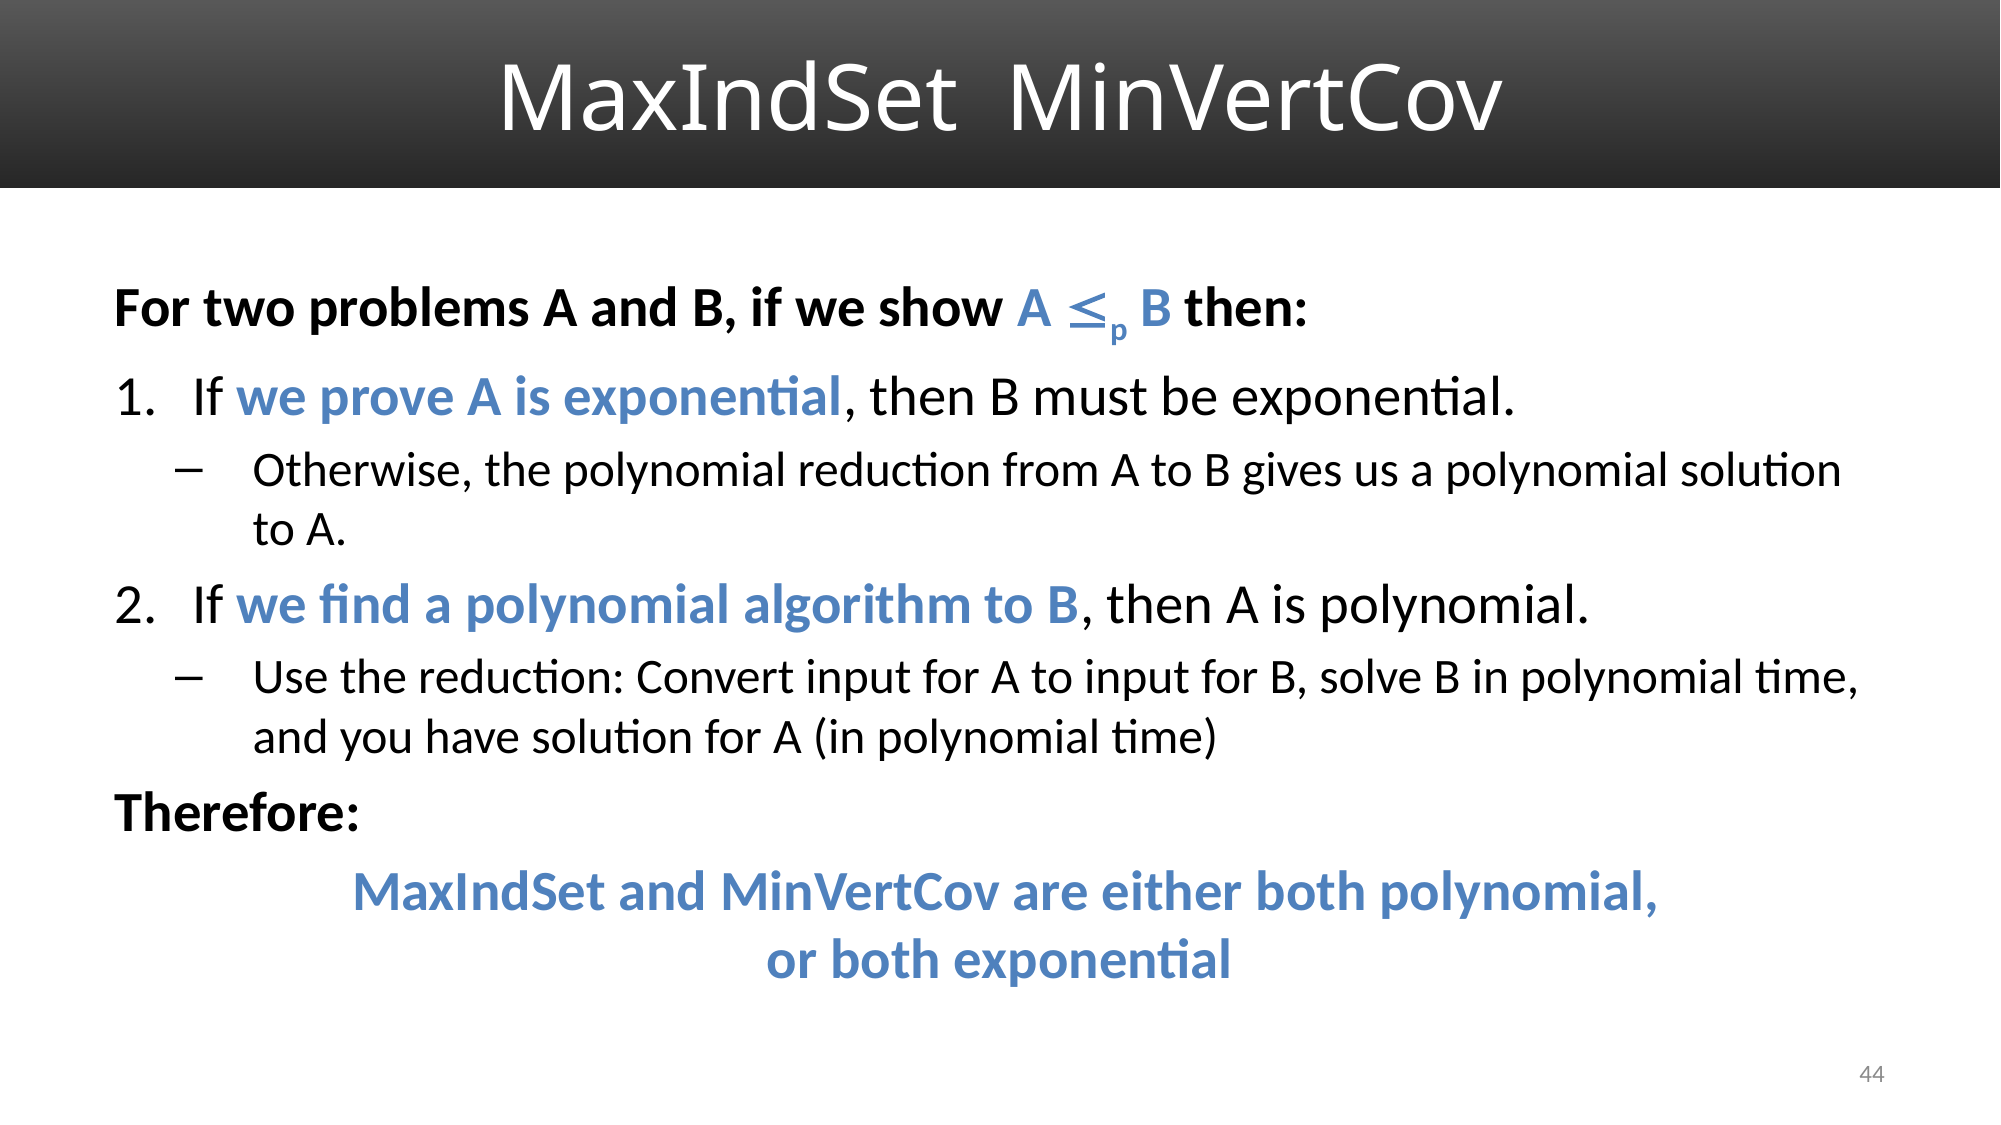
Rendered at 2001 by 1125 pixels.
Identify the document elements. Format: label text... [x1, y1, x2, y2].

list For two problems A and B, if we show A p B then: If we prove A is exponential, then B must be exponential. Otherwise, the polynomial reduction from A to B gives us a polynomial solution to A. If we find a polynomial algorithm to B, then A is polynomial. Use the reduction: Convert input for A to input for B, solve B in polynomial time, and you have solution for A (in polynomial time) Therefore: MaxIndSet and MinVertCov are either both polynomial, or both exponential [99, 262, 1900, 1005]
slide_number 44 [1433, 1042, 1900, 1103]
